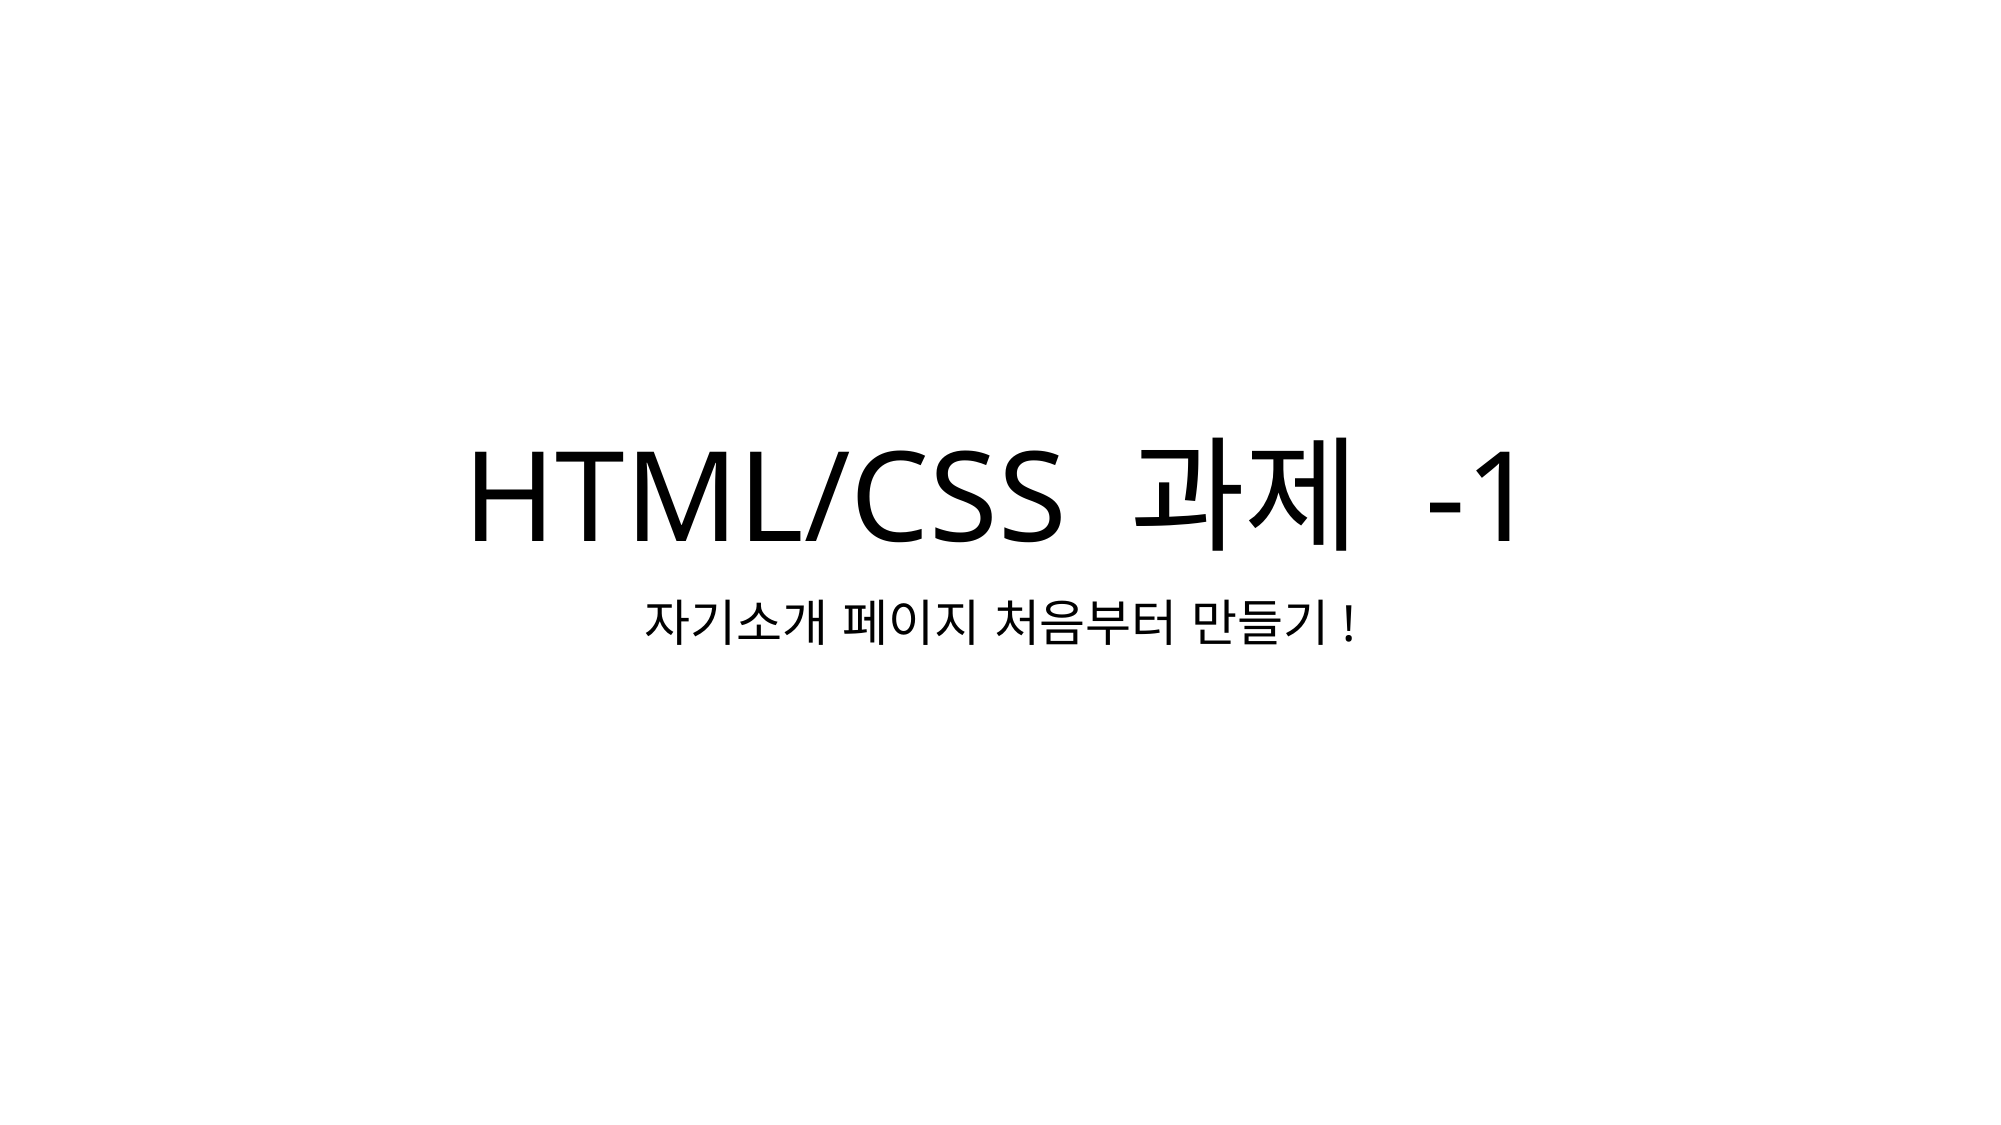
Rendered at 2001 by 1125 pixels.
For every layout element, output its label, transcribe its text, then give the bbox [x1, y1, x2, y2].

subtitle 자기소개 페이지 처음부터 만들기! [249, 590, 1750, 863]
title HTML/CSS 과제 -1 [249, 184, 1750, 576]
